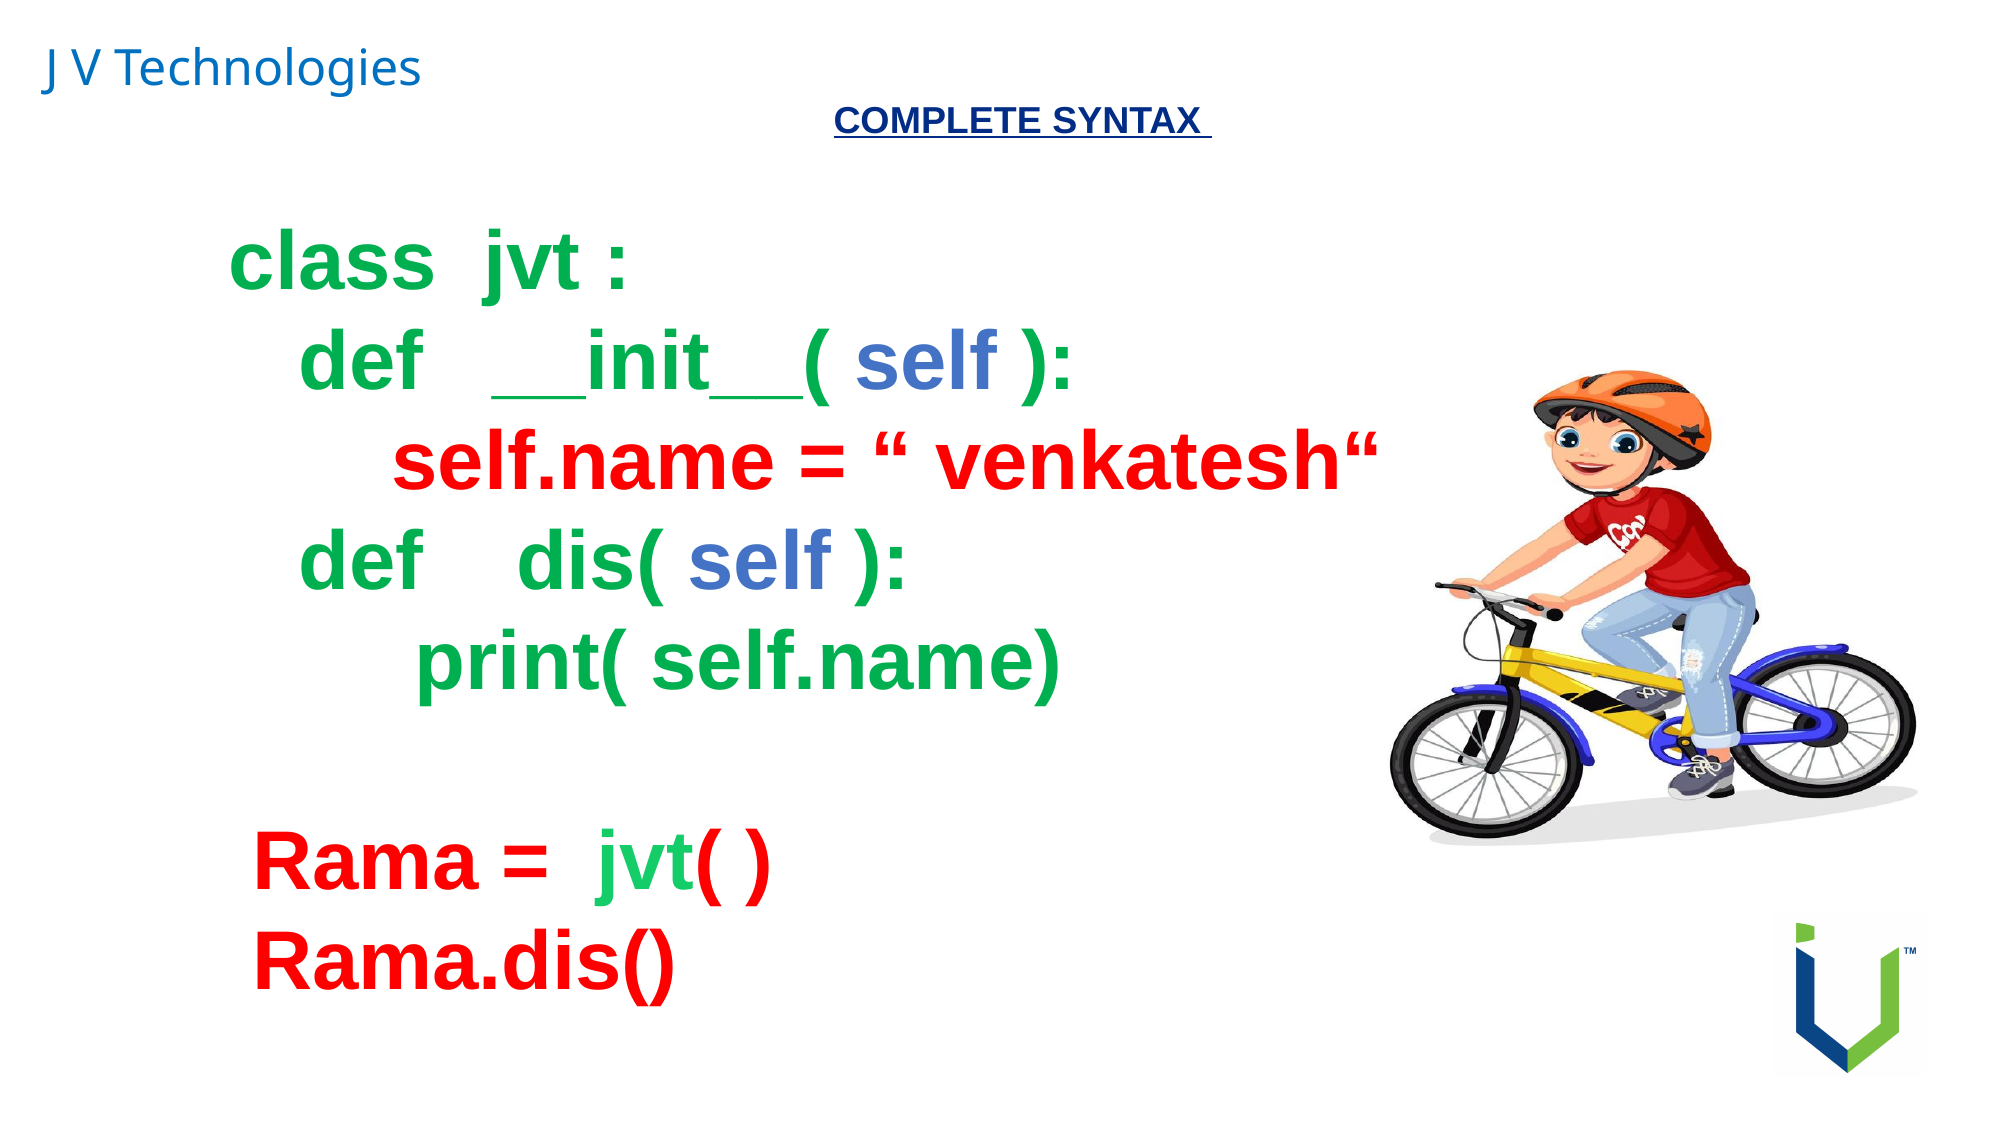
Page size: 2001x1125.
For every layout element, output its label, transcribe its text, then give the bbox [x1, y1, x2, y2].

text_box COMPLETE SYNTAX [480, 89, 1566, 149]
text_box class jvt : def __init__( self ): self.name = “ venkatesh“ def dis( self ): print( self.name) Rama = jvt( ) Rama.dis() [74, 198, 1834, 1014]
text_box J V Technologies [0, 27, 986, 103]
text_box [1773, 914, 1927, 1077]
picture [1380, 357, 1927, 863]
